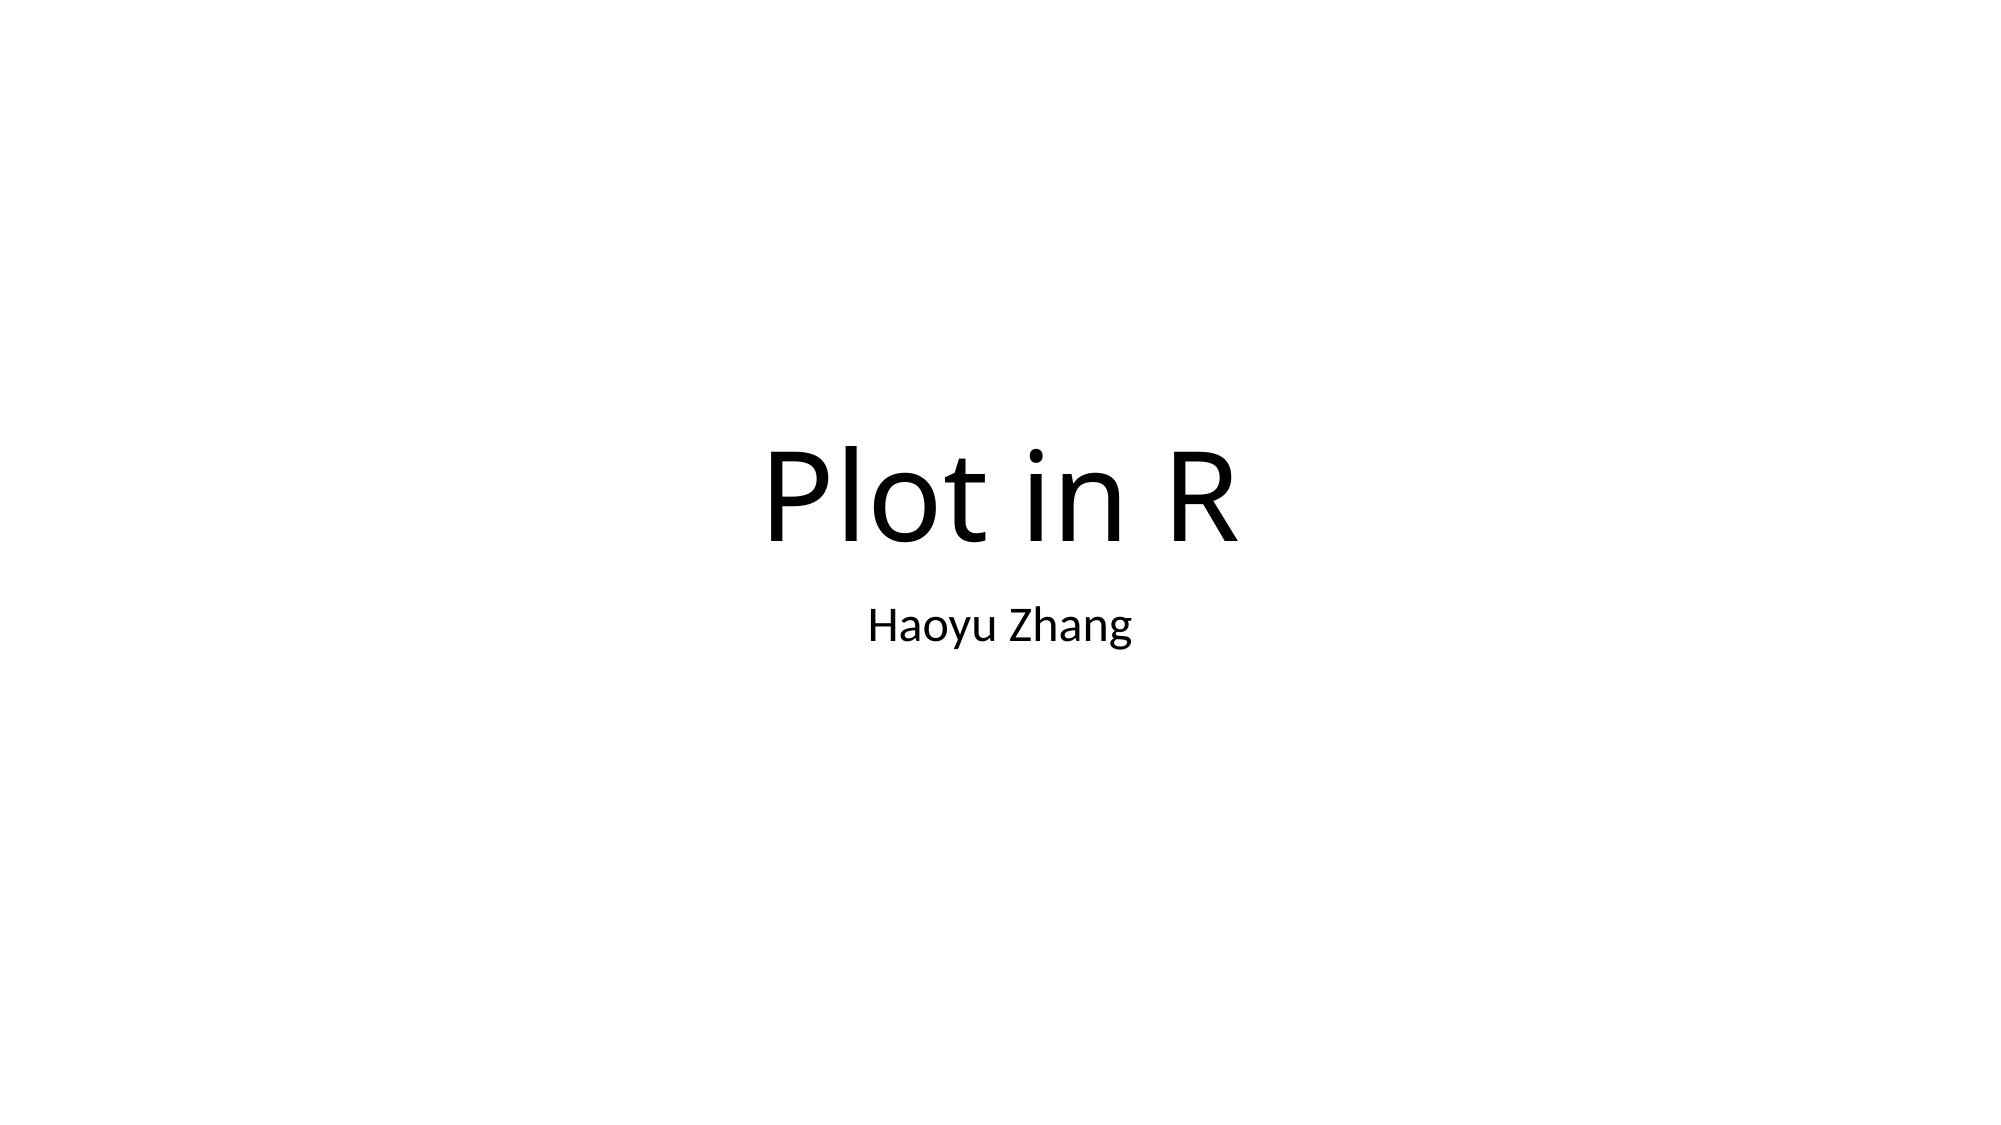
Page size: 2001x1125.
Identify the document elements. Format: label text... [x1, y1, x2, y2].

subtitle Haoyu Zhang [249, 590, 1750, 863]
title Plot in R [249, 184, 1750, 576]
